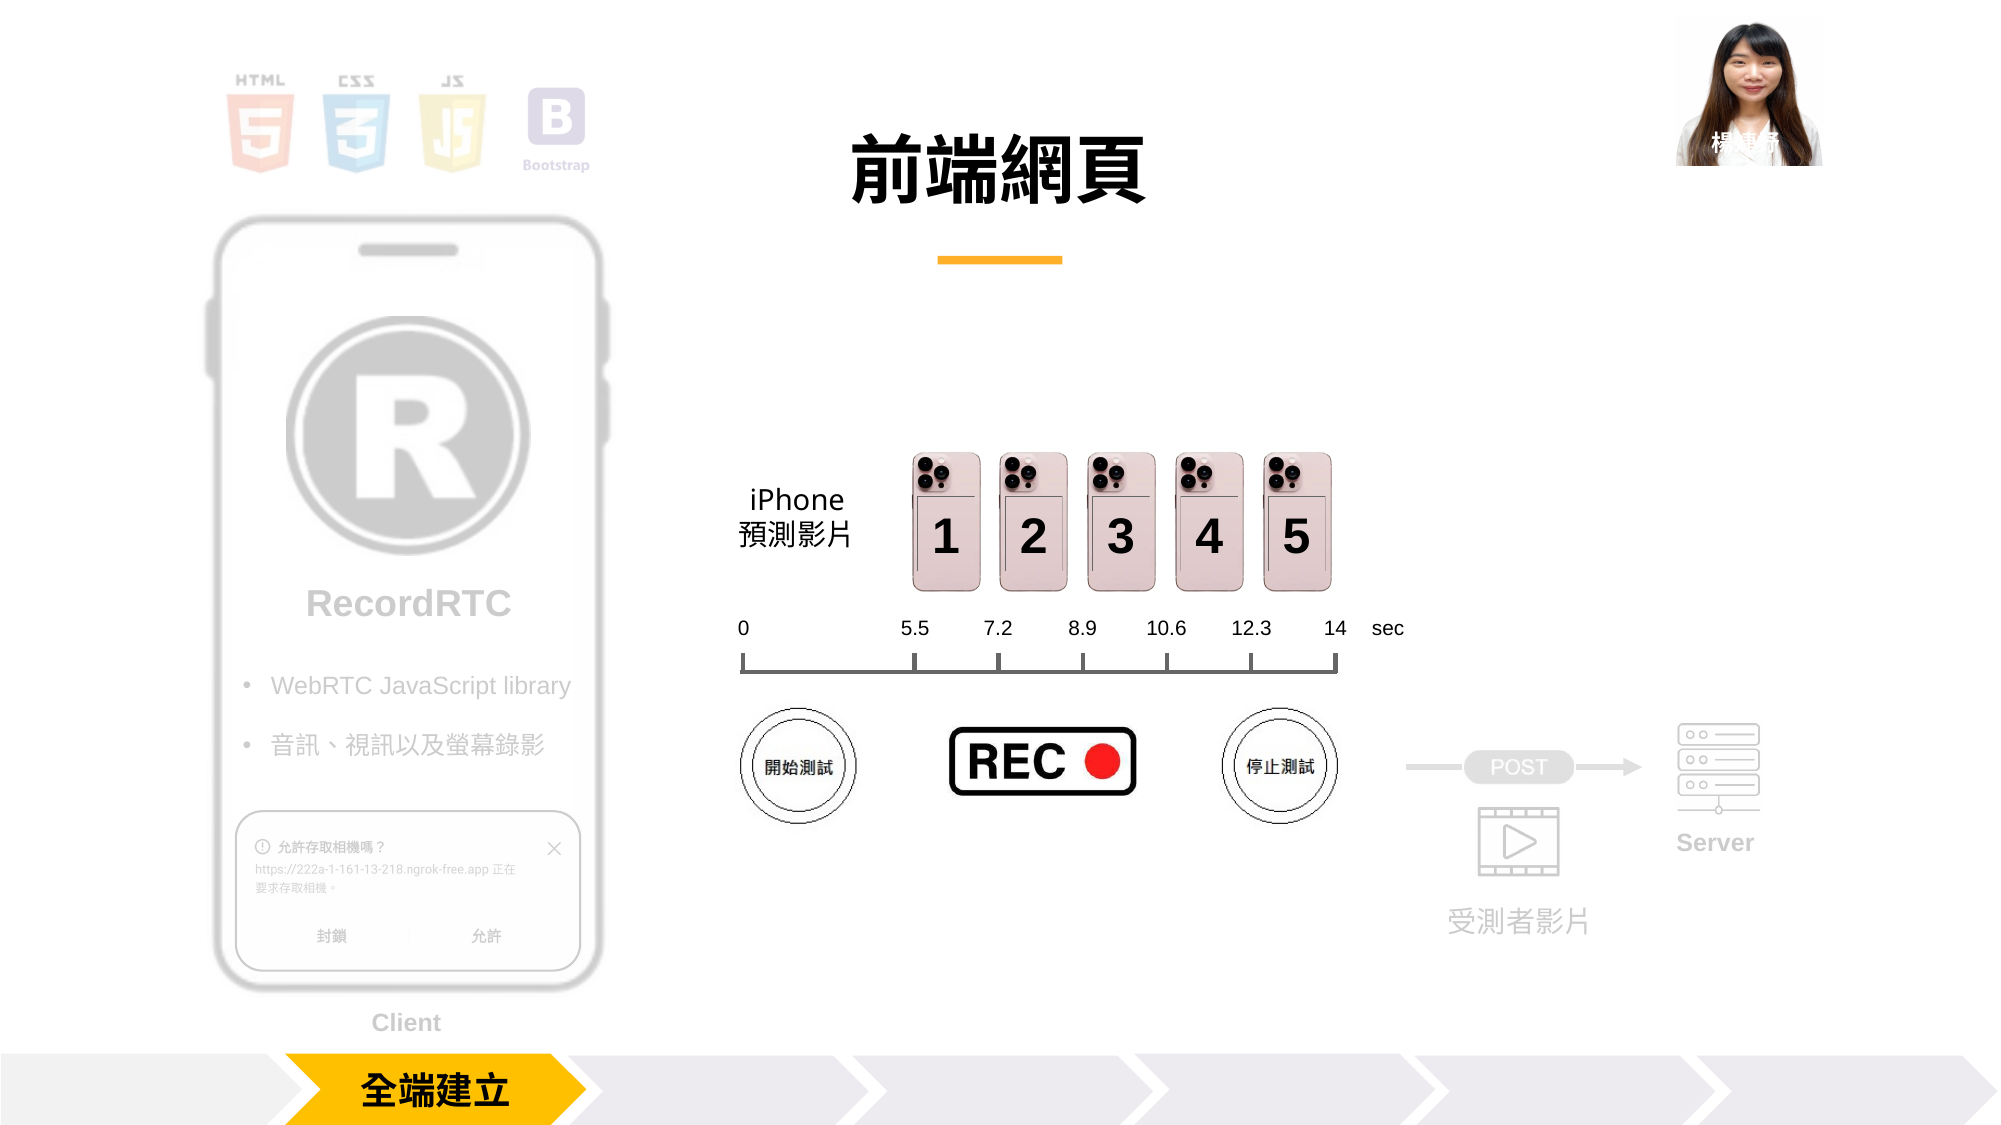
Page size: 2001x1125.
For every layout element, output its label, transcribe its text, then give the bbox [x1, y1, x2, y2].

text_box 5.5 [885, 607, 945, 648]
picture [995, 447, 1072, 597]
picture [202, 49, 609, 192]
picture [1462, 748, 1576, 786]
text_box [0, 1053, 1998, 1125]
picture [1171, 447, 1248, 597]
text_box 14 [1309, 607, 1362, 648]
picture [1259, 447, 1336, 597]
picture [1674, 15, 1825, 166]
text_box 8.9 [1053, 607, 1113, 648]
picture [1210, 698, 1351, 837]
picture [935, 714, 1150, 811]
text_box 0 [723, 607, 765, 648]
text_box 7.2 [968, 607, 1028, 648]
picture [195, 203, 618, 1000]
text_box [1372, 703, 1797, 978]
picture [908, 447, 985, 597]
text_box sec [1356, 607, 1420, 647]
text_box 12.3 [1216, 607, 1287, 648]
text_box iPhone 預測影片 [723, 473, 871, 559]
text_box 前端網頁 [629, 136, 1753, 220]
text_box 10.6 [1131, 607, 1202, 648]
picture [1473, 803, 1564, 877]
text_box [936, 255, 1063, 265]
picture [1083, 447, 1160, 597]
picture [726, 696, 875, 839]
picture [1674, 720, 1762, 817]
text_box [189, 16, 629, 1046]
